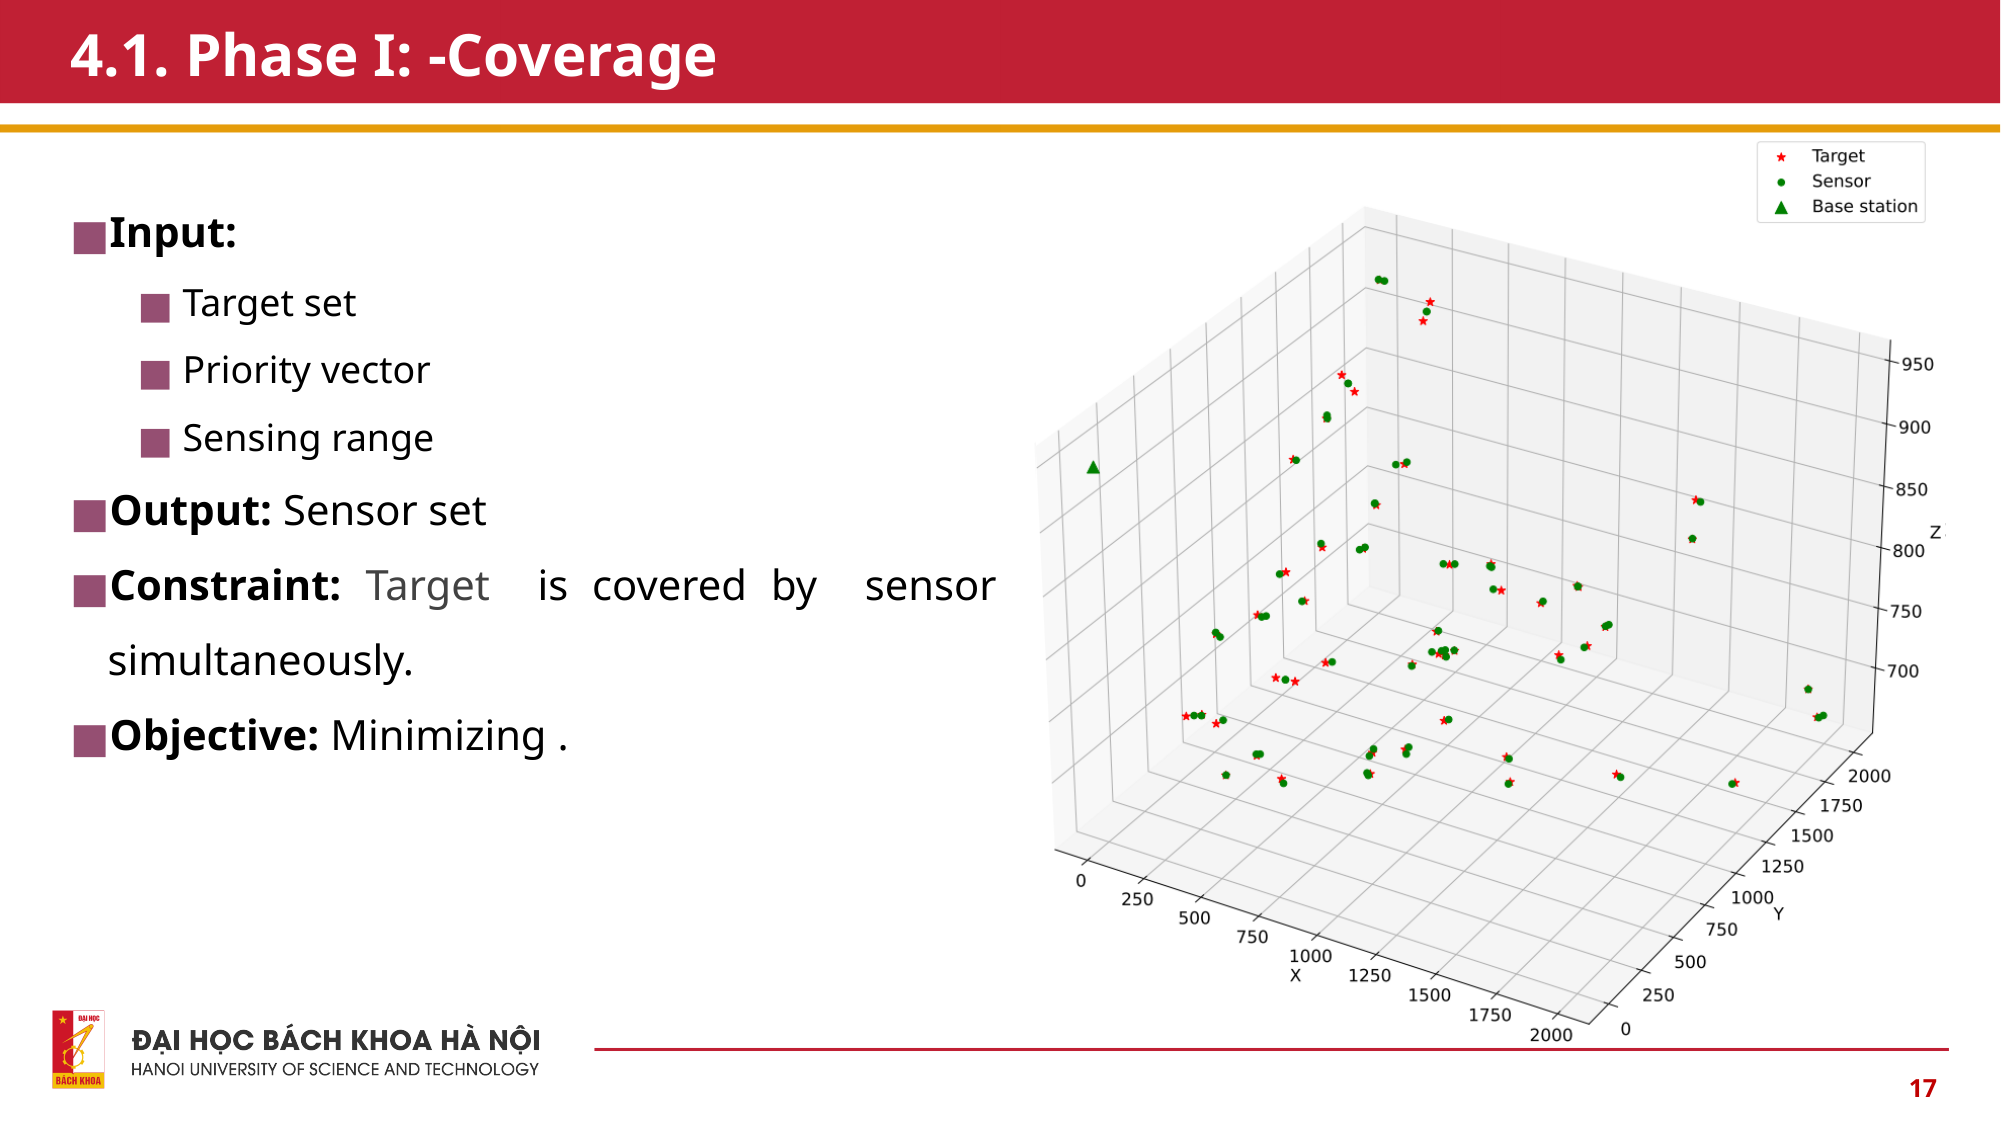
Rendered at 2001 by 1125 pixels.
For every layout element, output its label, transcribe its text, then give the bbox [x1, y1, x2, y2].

picture [0, 0, 2001, 1125]
slide_number 17 [1502, 1065, 1953, 1125]
